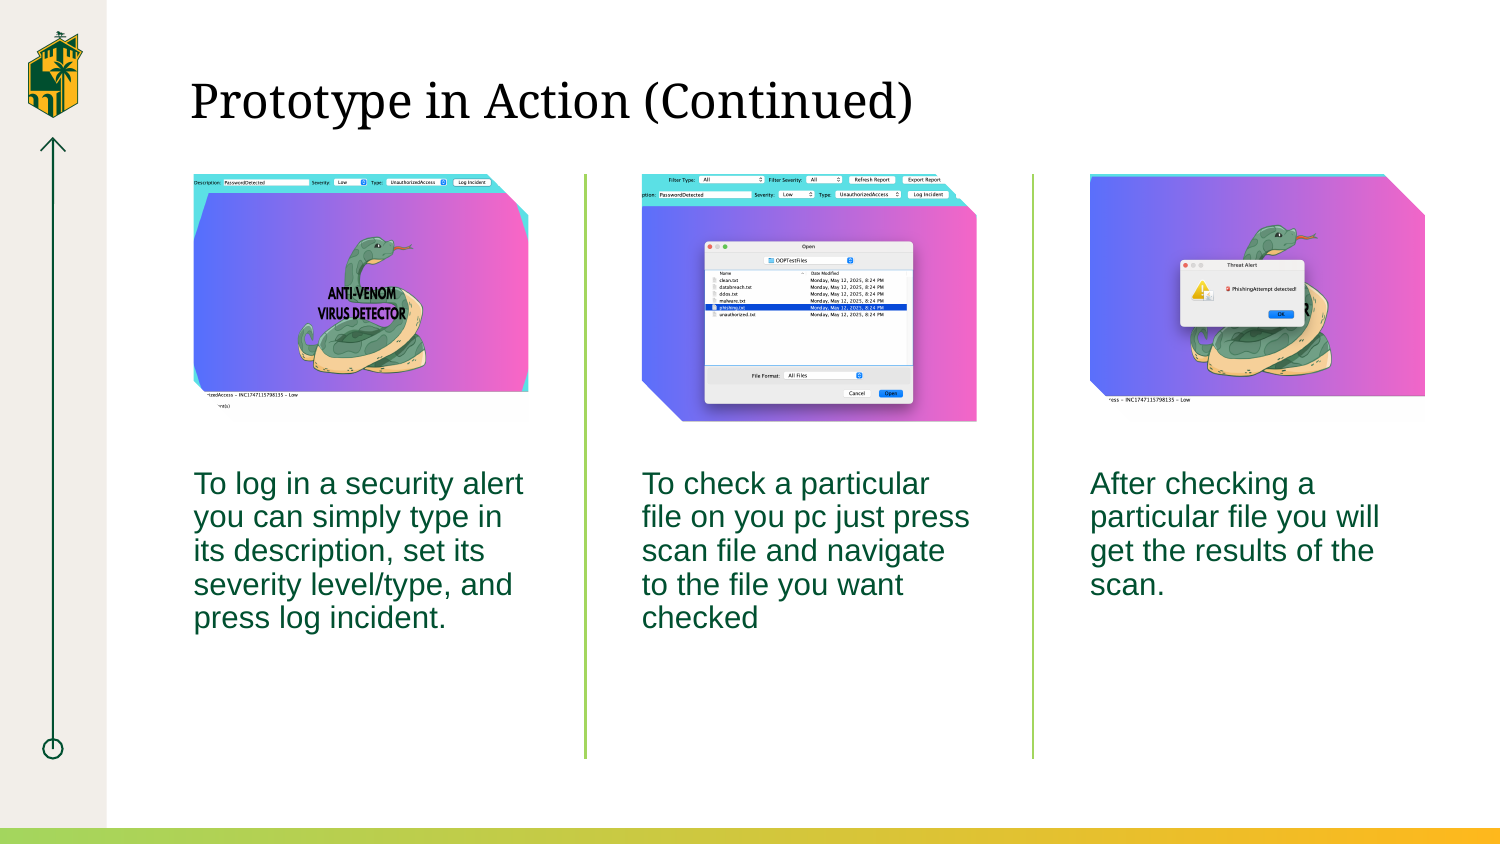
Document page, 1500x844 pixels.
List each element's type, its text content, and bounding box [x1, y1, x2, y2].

picture [40, 137, 66, 152]
list To log in a security alert you can simply type in its description, set its severity level/type, and press log incident. [193, 467, 529, 844]
list After checking a particular file you will get the results of the scan. [1090, 467, 1425, 844]
picture [193, 173, 529, 423]
title Prototype in Action (Continued) [190, 77, 1169, 219]
picture [28, 31, 84, 118]
picture [1089, 173, 1426, 423]
picture [641, 173, 977, 423]
list To check a particular file on you pc just press scan file and navigate to the file you want checked [641, 467, 977, 844]
